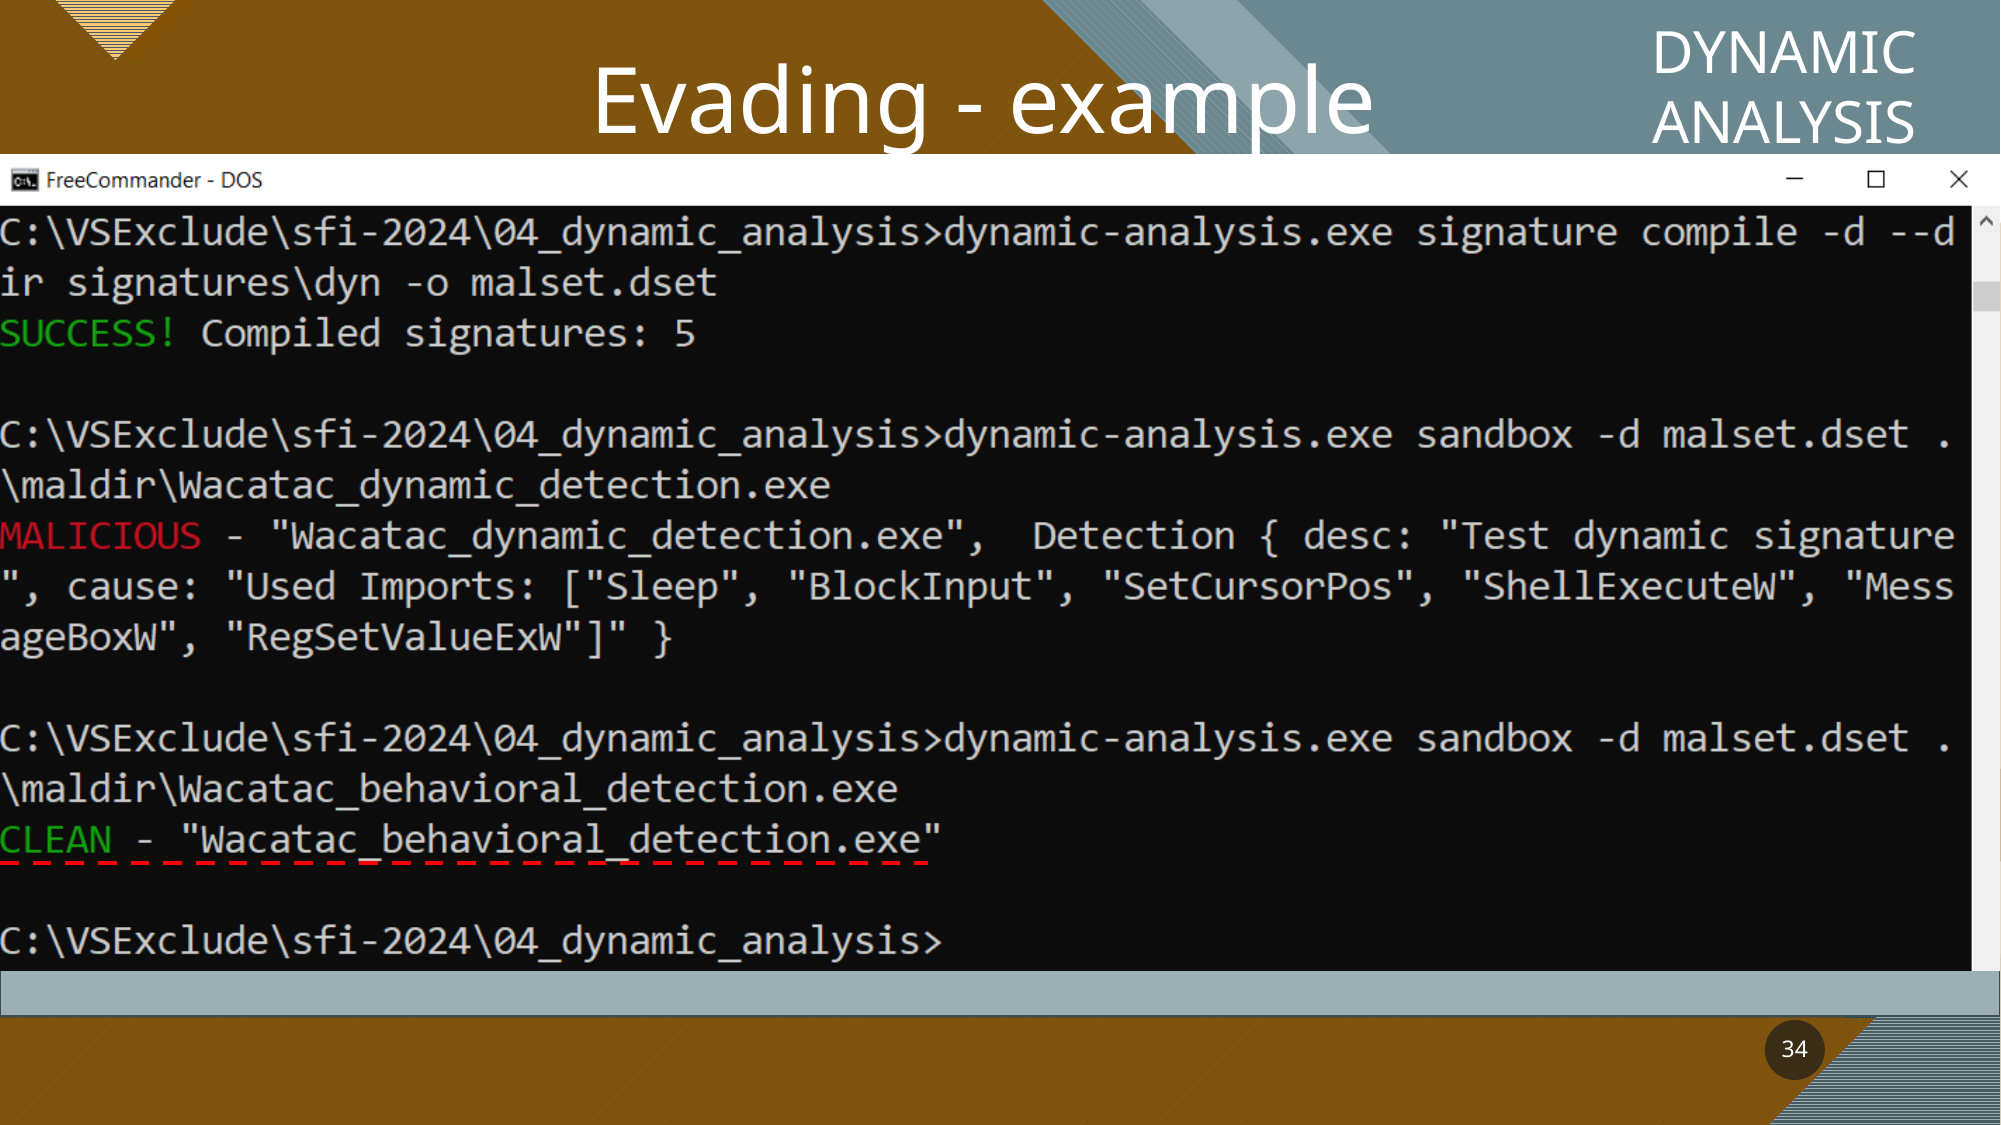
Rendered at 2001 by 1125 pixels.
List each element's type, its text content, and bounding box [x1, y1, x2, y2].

text_box DYNAMIC ANALYSIS [1569, 7, 2000, 154]
text_box [0, 971, 2000, 1017]
text_box Evading - example [327, 34, 1640, 154]
slide_number 34 [1764, 1019, 1825, 1080]
picture [0, 154, 2000, 971]
